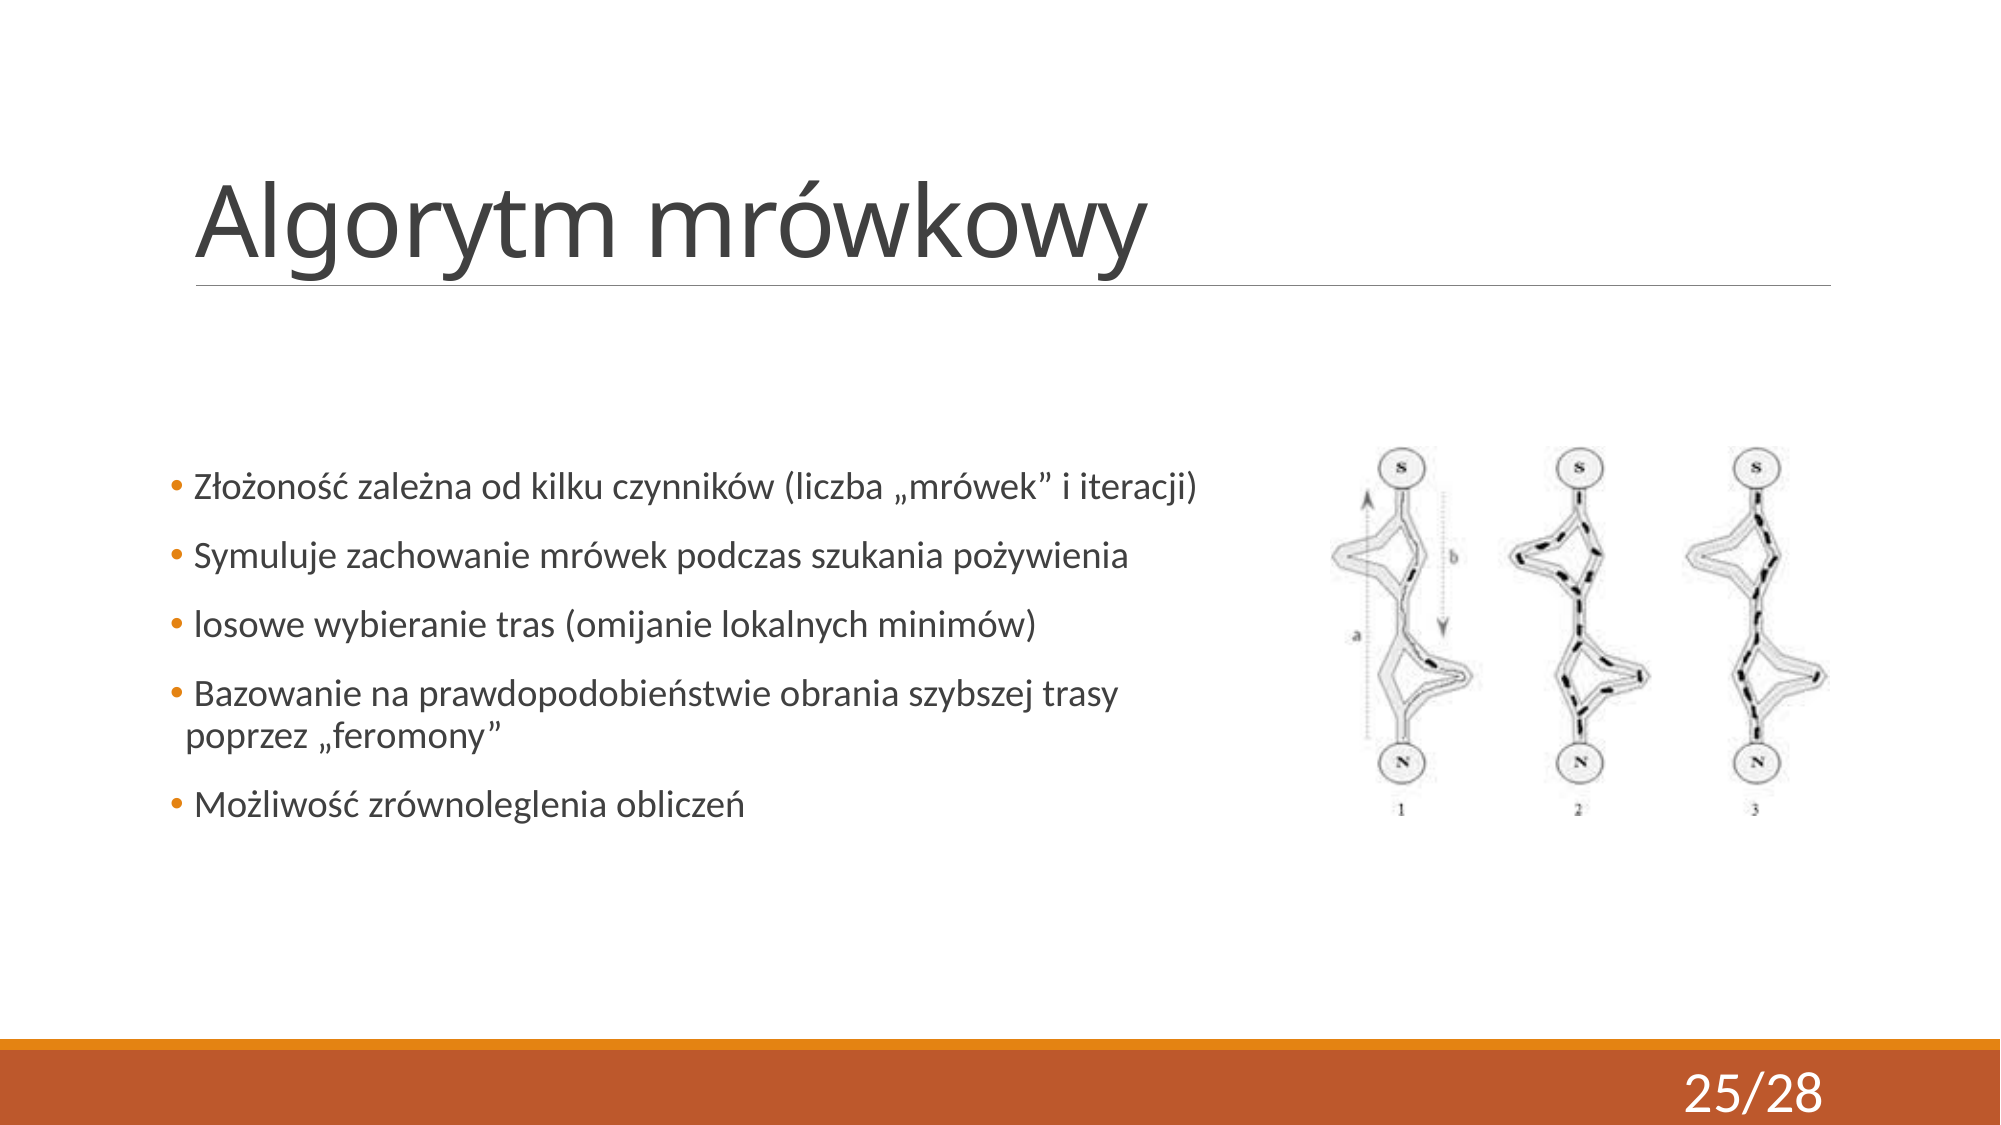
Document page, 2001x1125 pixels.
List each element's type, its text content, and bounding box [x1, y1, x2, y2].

list Złożoność zależna od kilku czynników (liczba „mrówek” i iteracji) Symuluje zachowanie mrówek podczas szukania pożywienia losowe wybieranie tras (omijanie lokalnych minimów) Bazowanie na prawdopodobieństwie obrania szybszej trasy poprzez „feromony” Możliwość zrównoleglenia obliczeń [170, 458, 1212, 840]
title Algorytm mrówkowy [180, 47, 1830, 285]
slide_number 25/28 [1624, 1059, 1840, 1120]
picture [1330, 445, 1831, 816]
